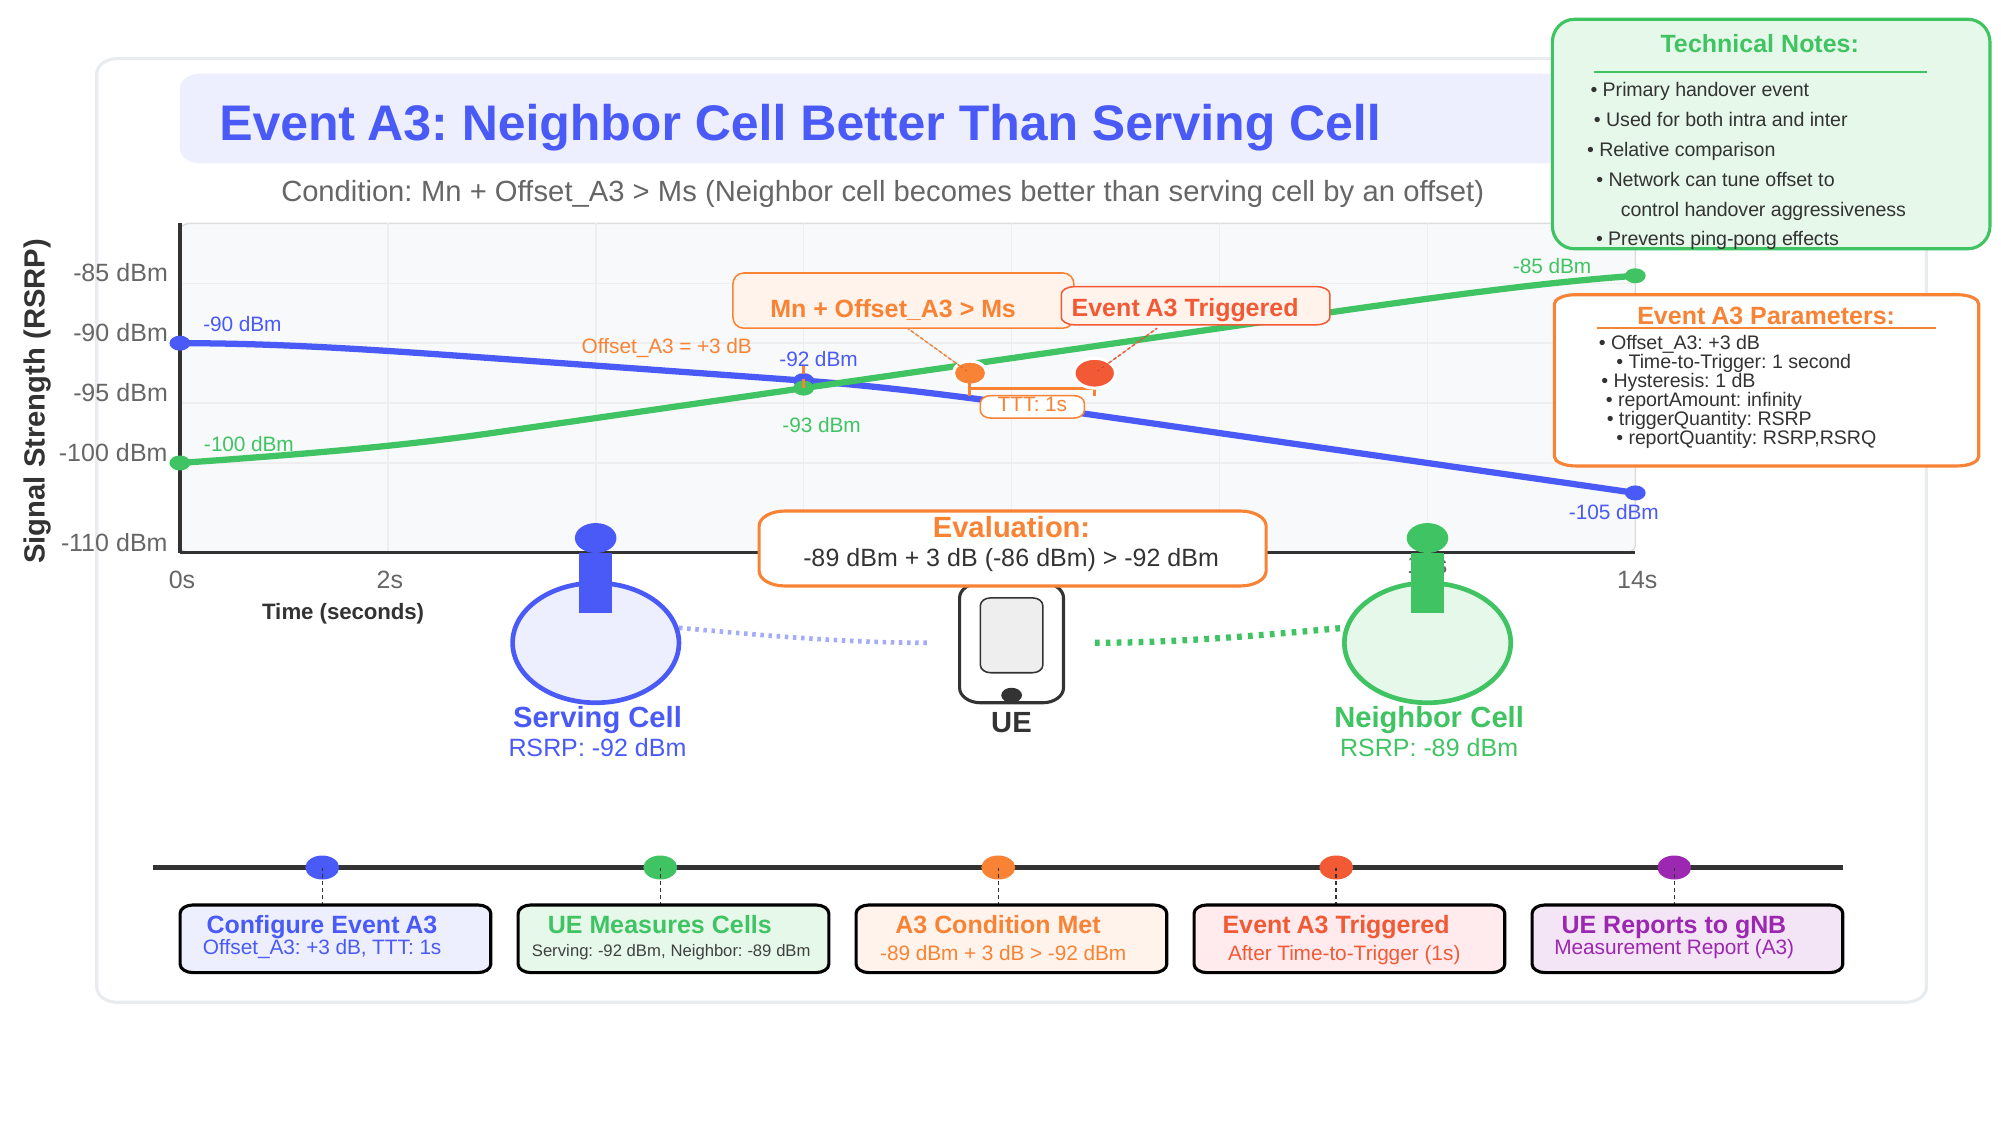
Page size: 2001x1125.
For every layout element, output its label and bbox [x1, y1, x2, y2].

text_box [15, 19, 1990, 1003]
